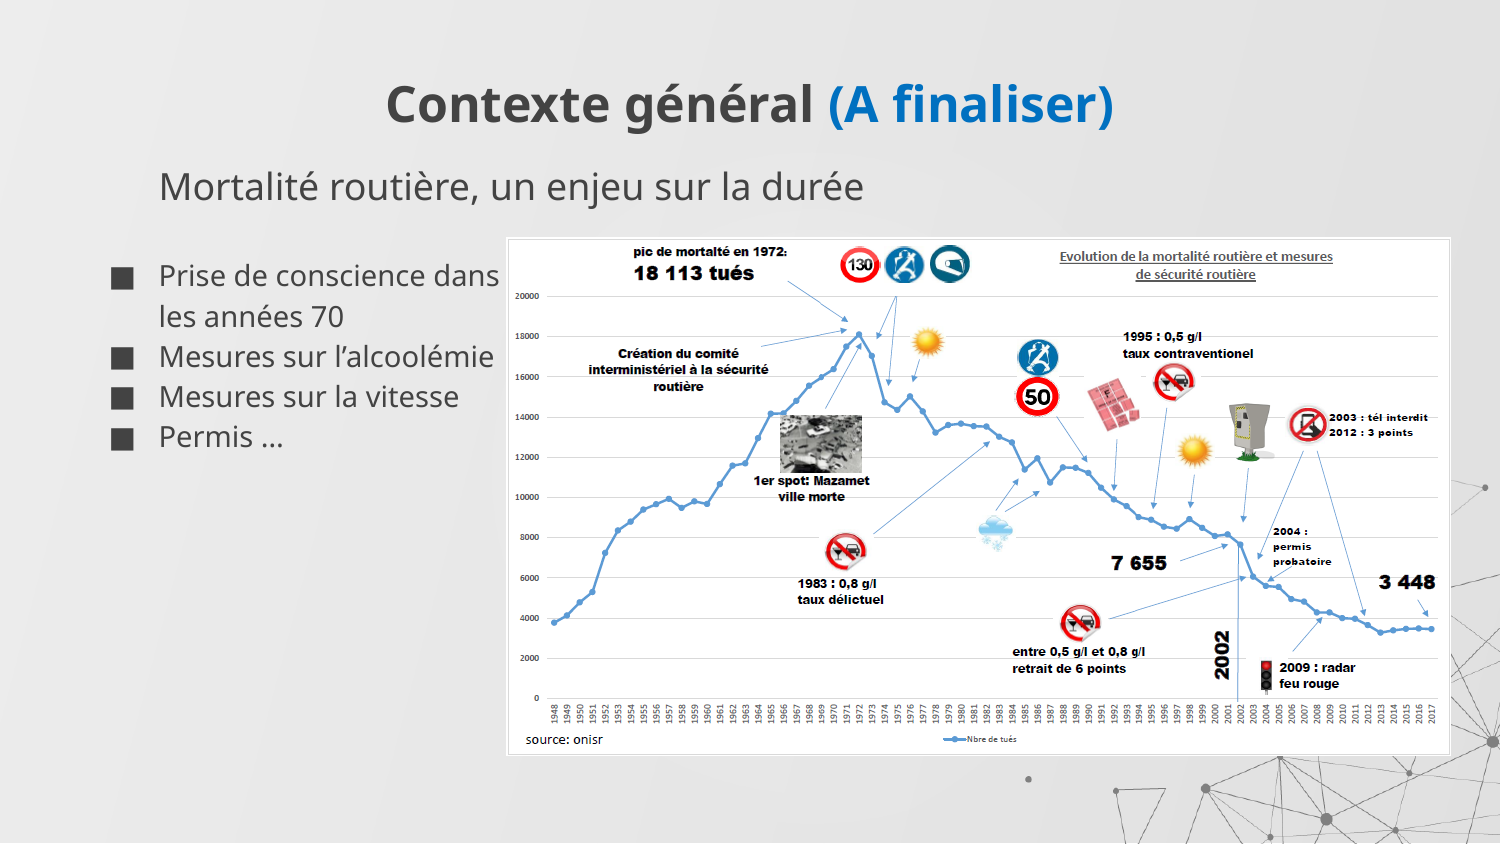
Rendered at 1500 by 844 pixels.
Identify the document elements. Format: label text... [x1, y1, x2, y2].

picture [0, 0, 1500, 844]
subtitle Mortalité routière, un enjeu sur la durée [118, 147, 1382, 214]
list Prise de conscience dans les années 70 Mesures sur l’alcoolémie Mesures sur la vitesse Permis … [68, 237, 503, 756]
title Contexte général (A finaliser) [322, 57, 1178, 147]
